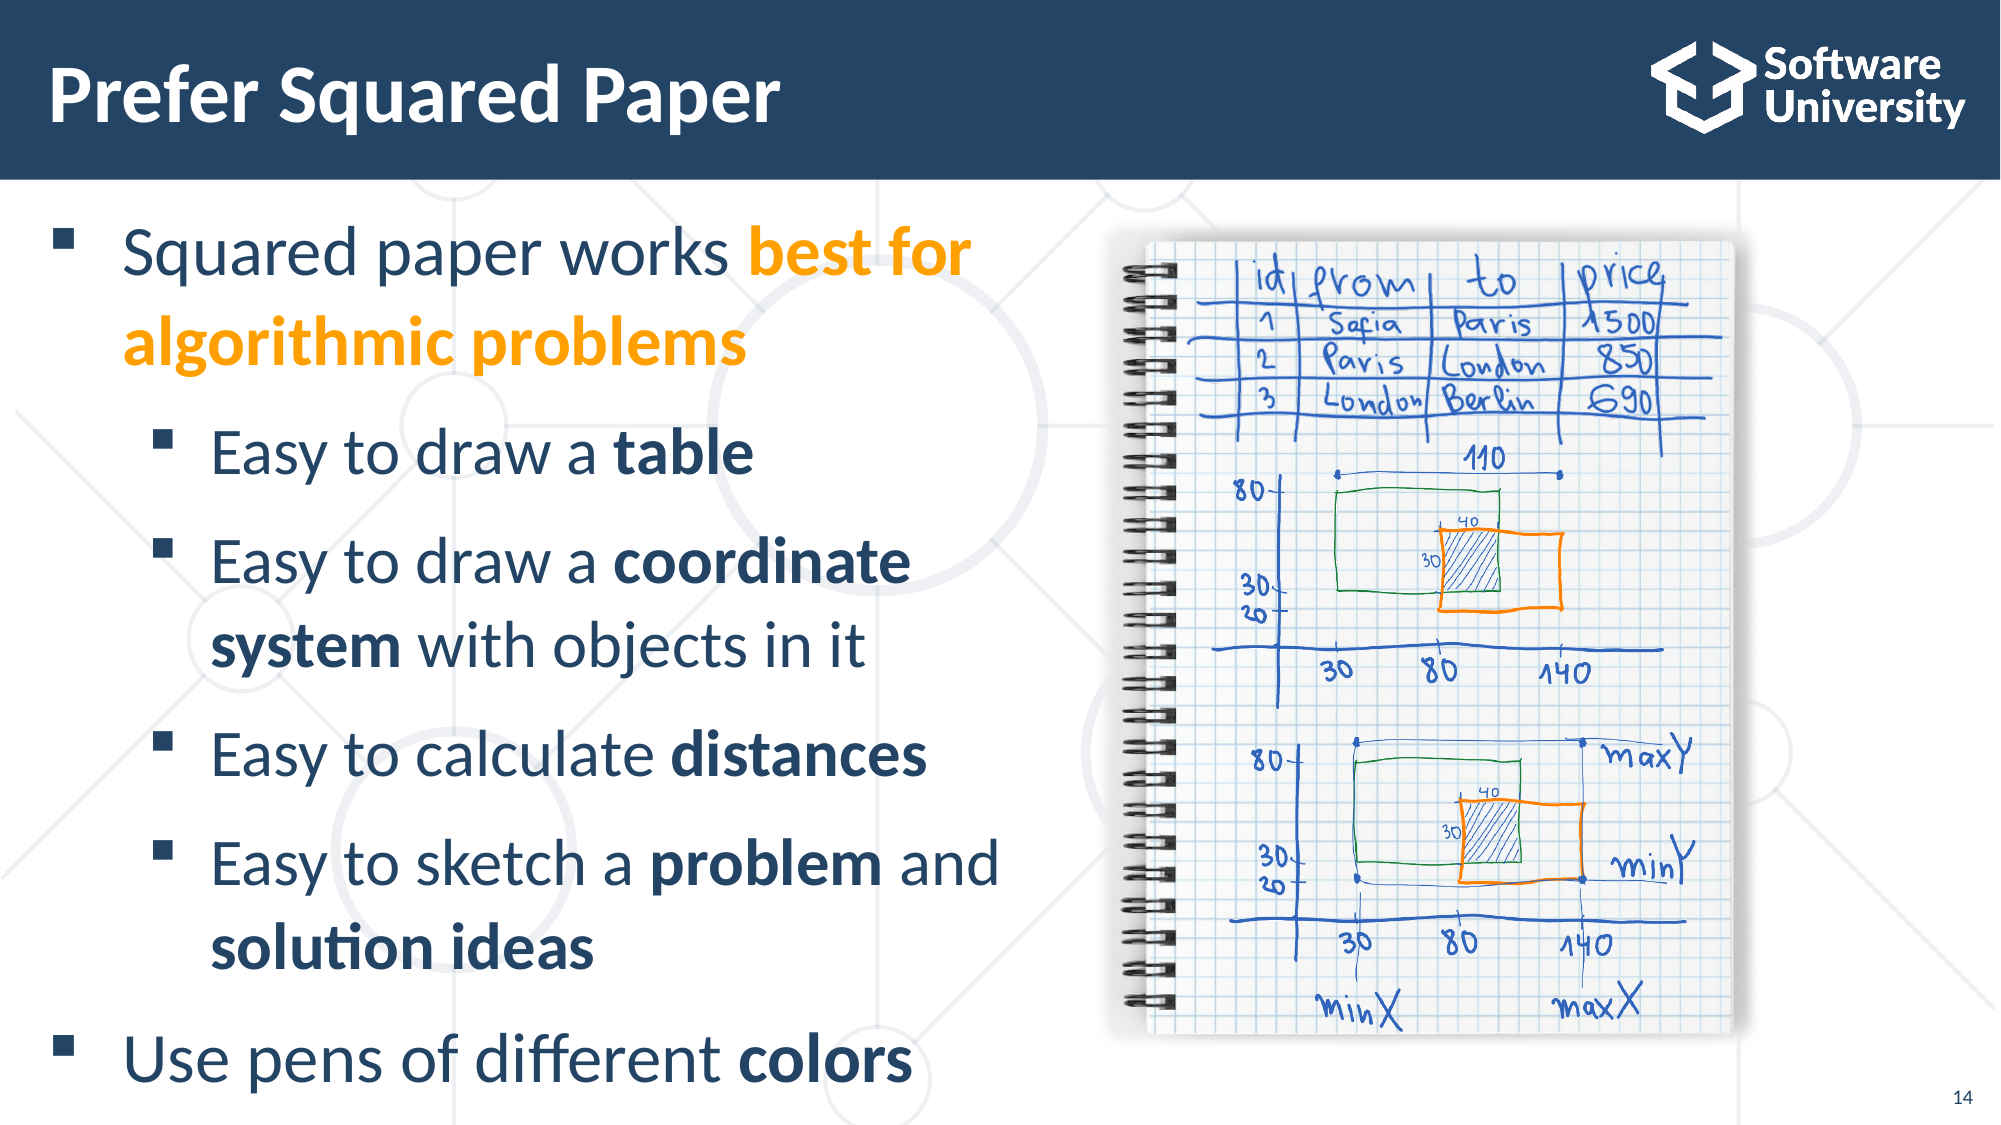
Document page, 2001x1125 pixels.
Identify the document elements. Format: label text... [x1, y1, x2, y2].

text_box Squared paper works best for algorithmic problems Easy to draw a table Easy to draw a coordinate system with objects in it Easy to calculate distances Easy to sketch a problem and solution ideas Use pens of different colors [32, 193, 1089, 1087]
picture [1095, 218, 1762, 1050]
title Prefer Squared Paper [31, 16, 1625, 162]
picture [1651, 41, 1966, 134]
text_box 14 [1927, 1067, 1989, 1117]
